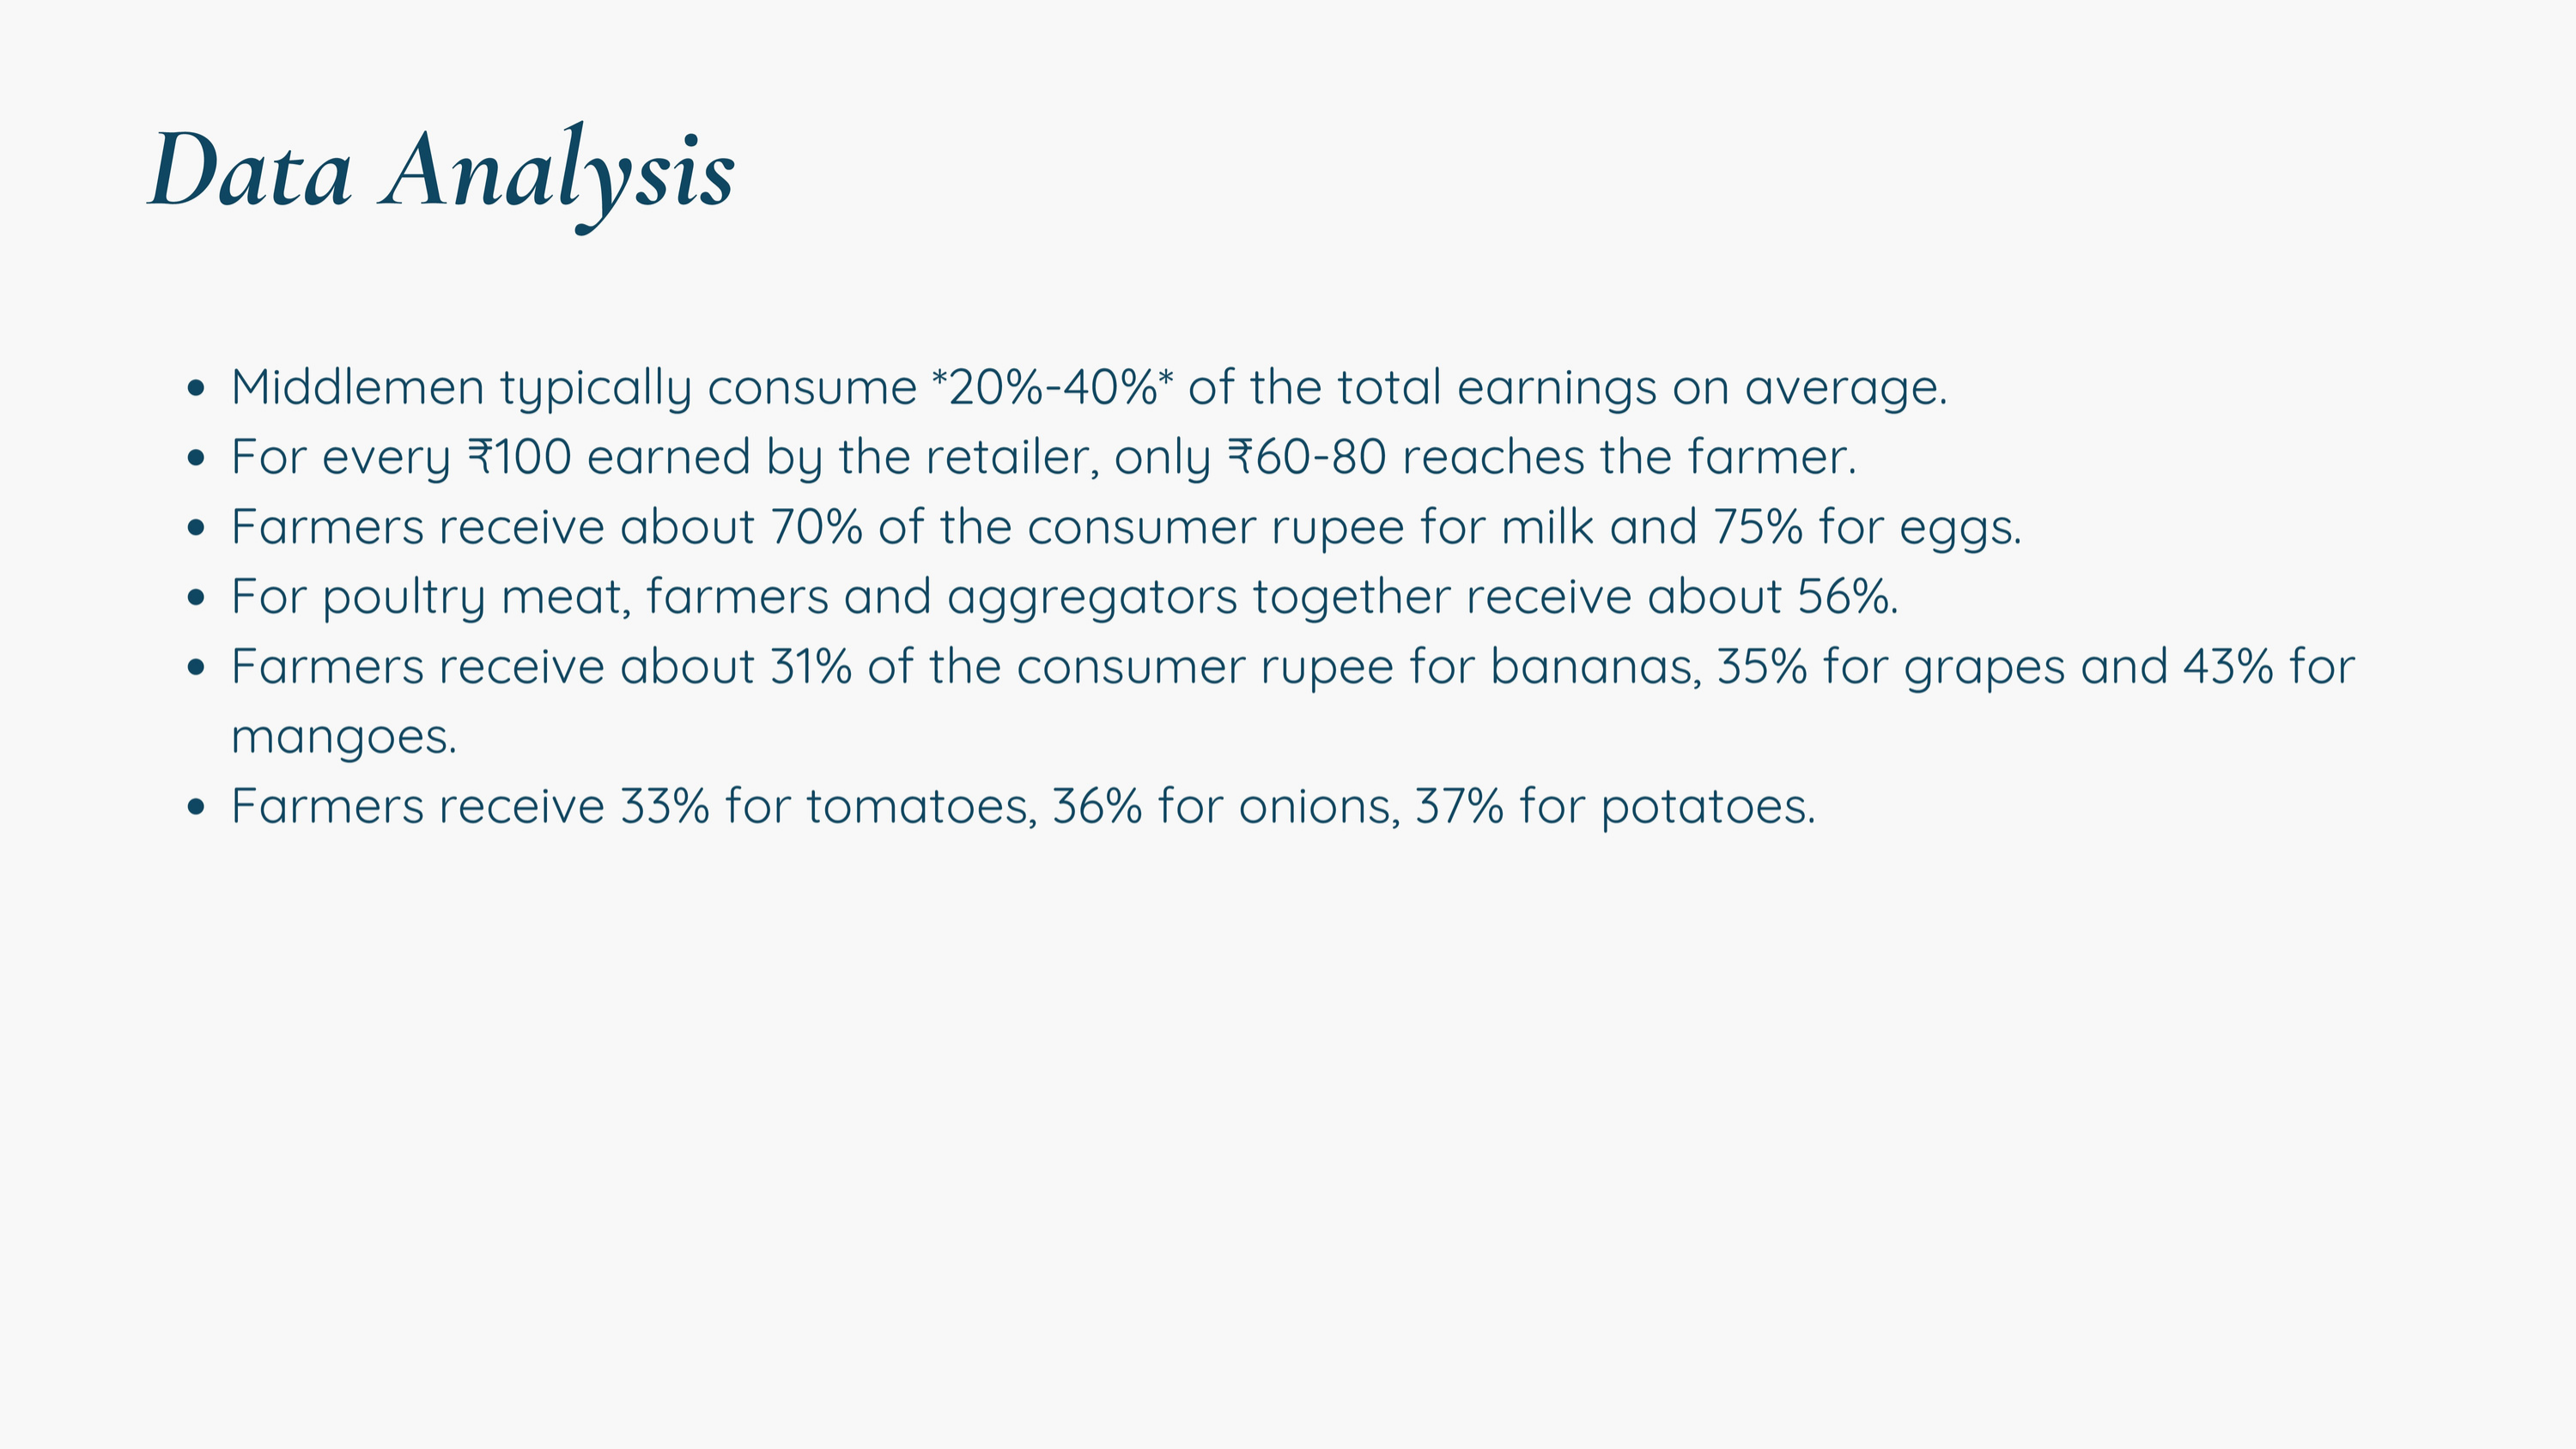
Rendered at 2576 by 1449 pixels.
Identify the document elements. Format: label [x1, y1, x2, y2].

text_box [0, 0, 2576, 1449]
